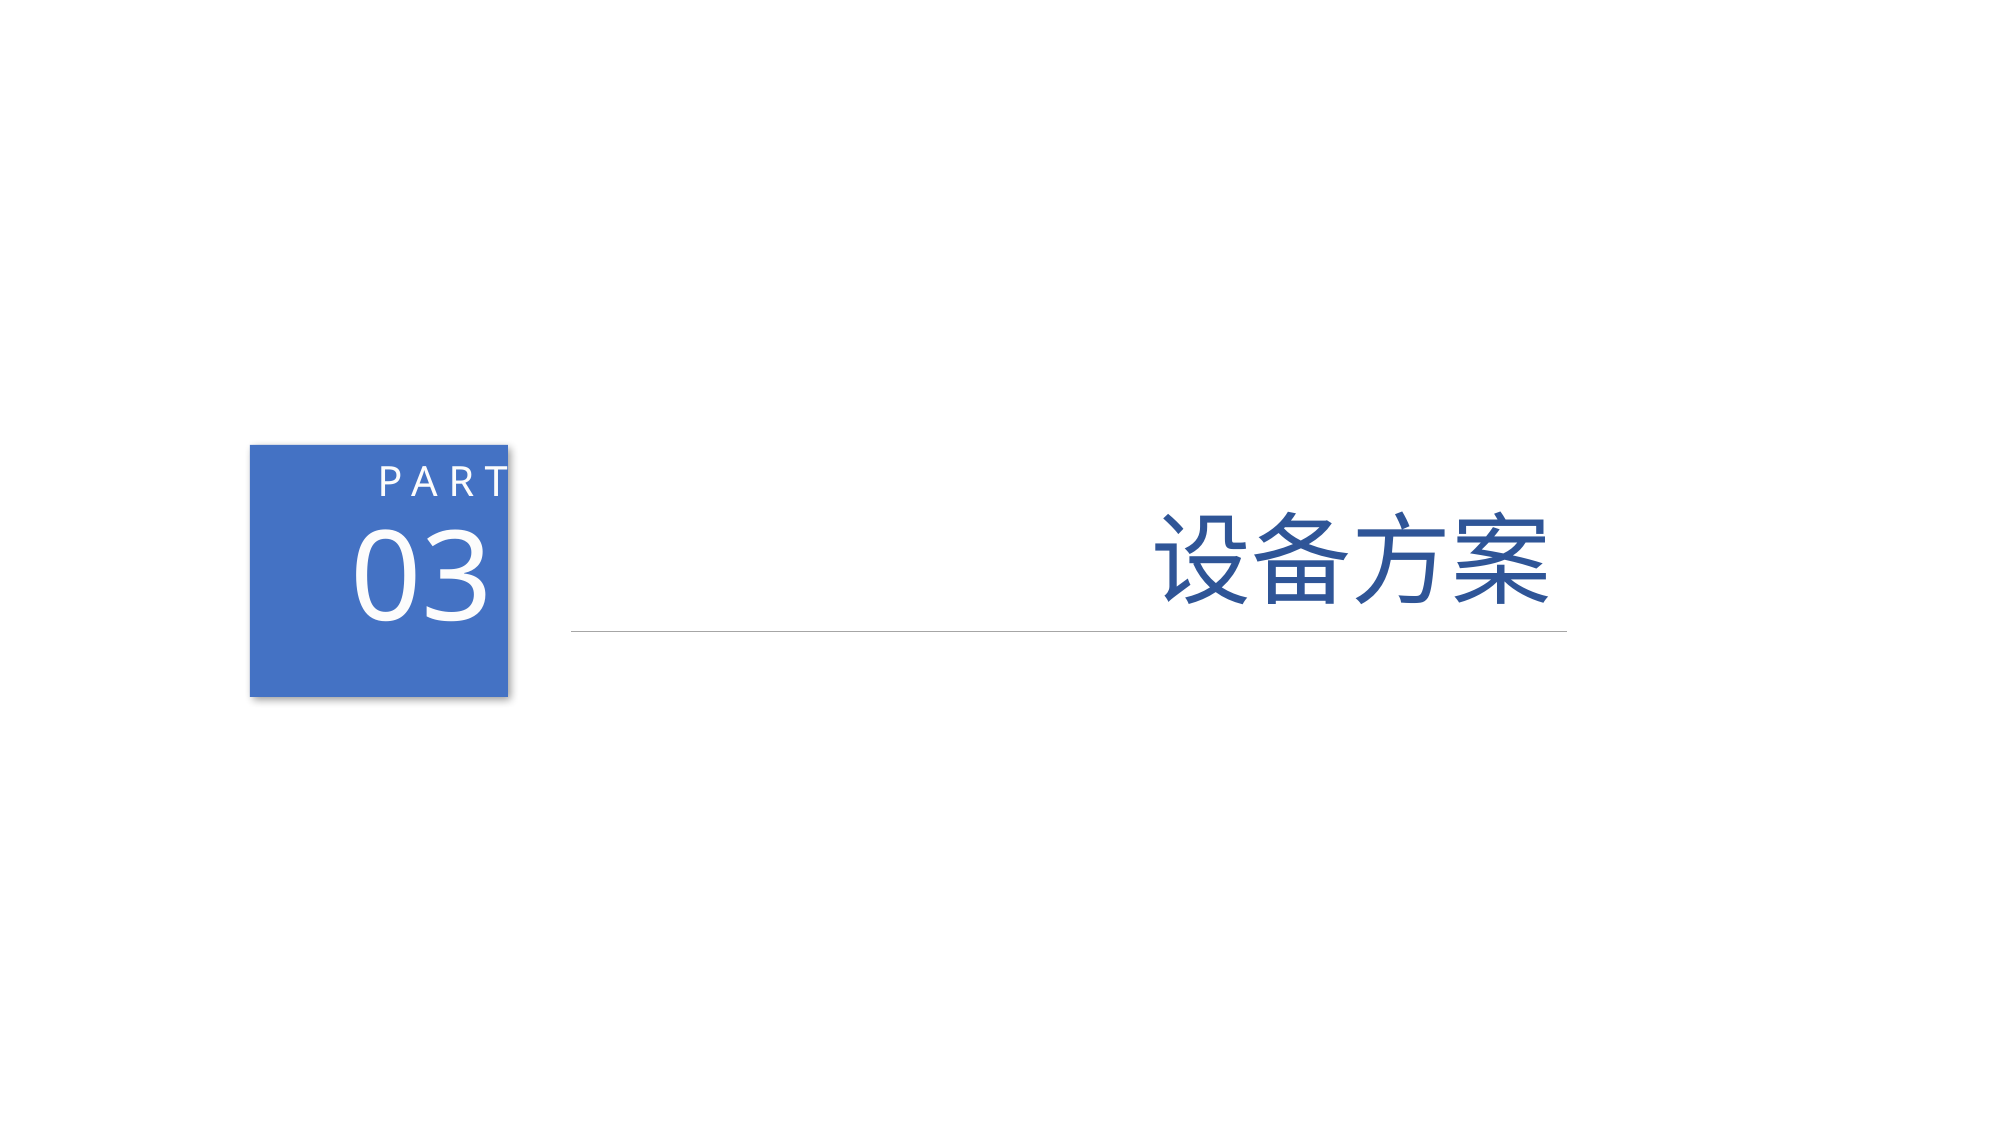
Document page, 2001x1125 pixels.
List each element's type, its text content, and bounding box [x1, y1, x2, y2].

text_box 03 [249, 444, 509, 488]
text_box PART [239, 447, 508, 513]
text_box 03 [249, 513, 509, 698]
text_box 设备方案 [508, 488, 1611, 676]
